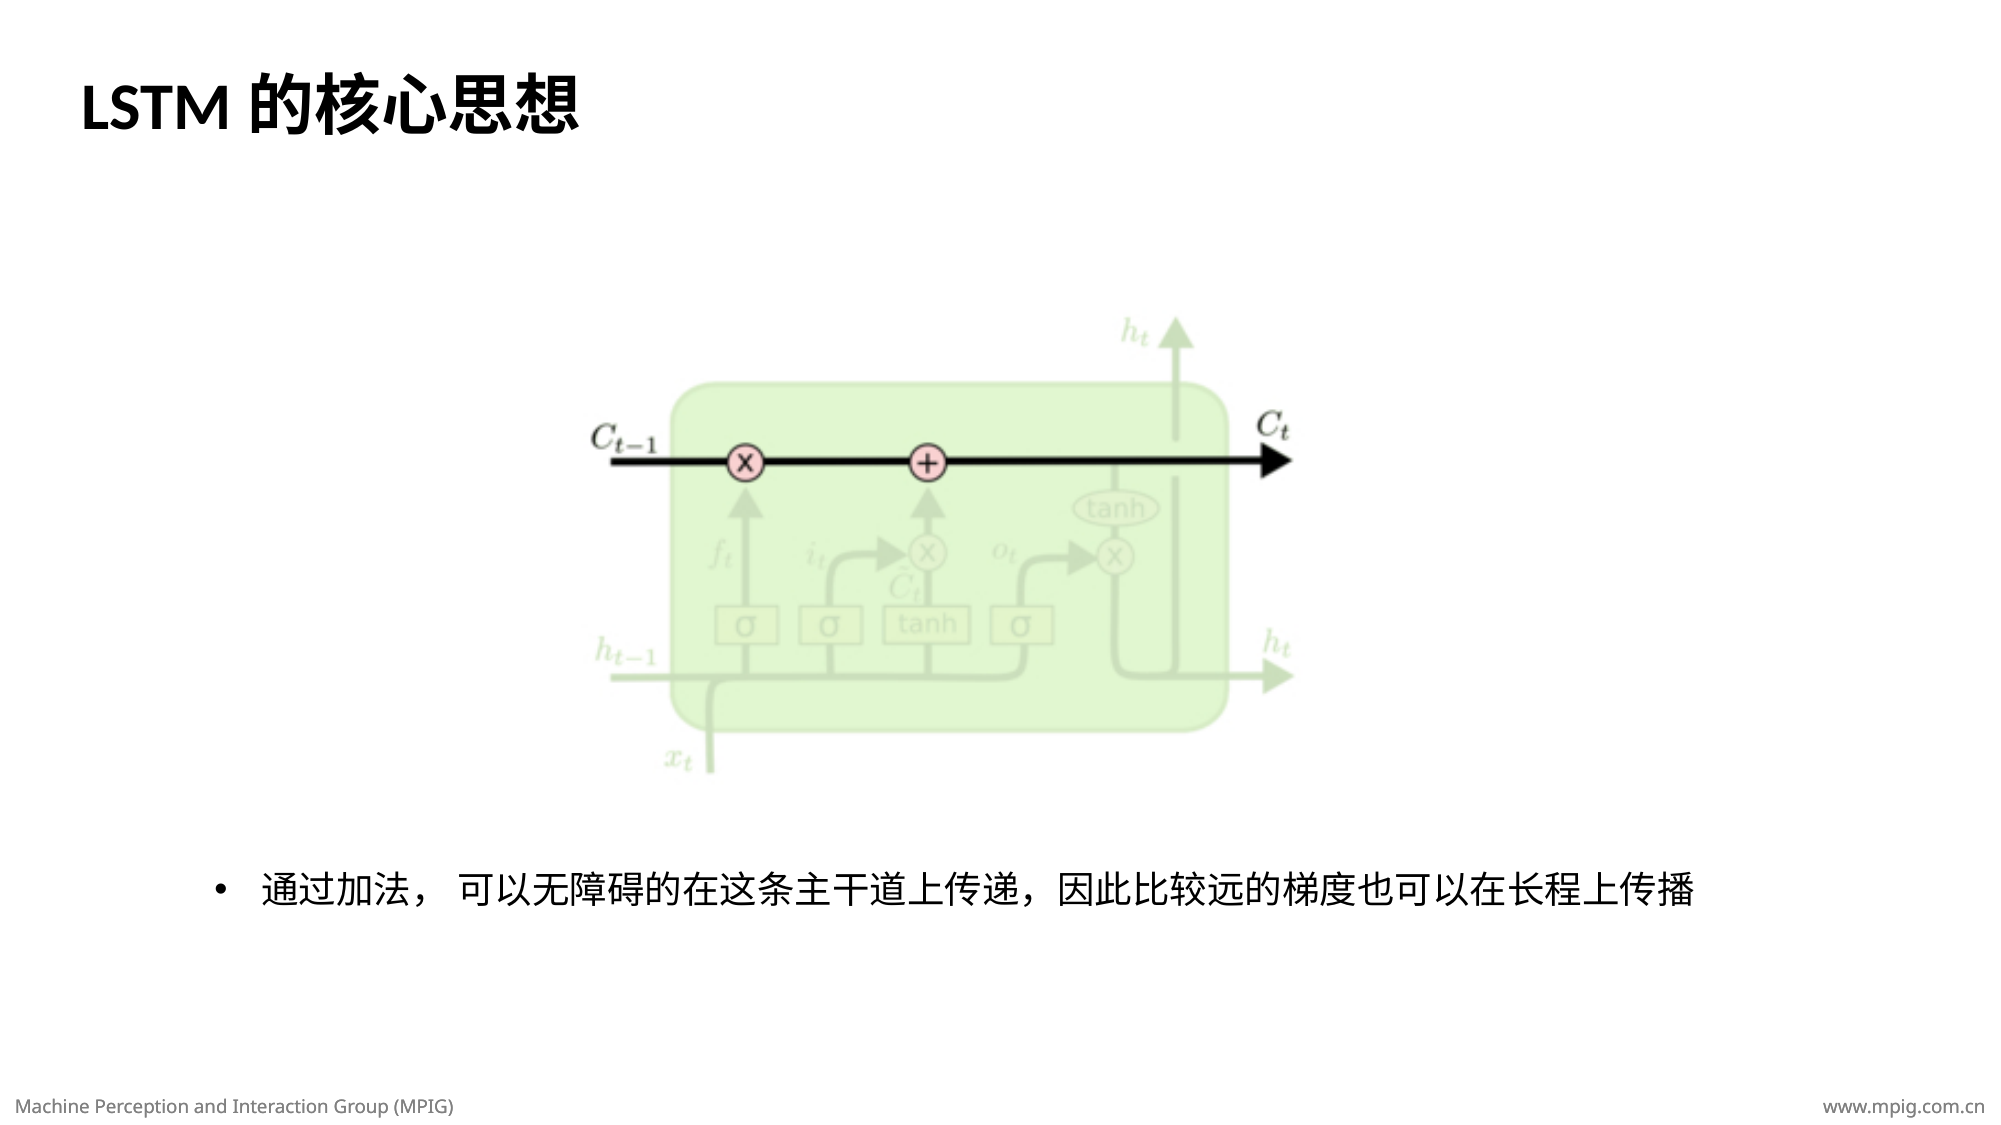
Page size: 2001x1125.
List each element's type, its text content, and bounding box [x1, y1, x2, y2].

picture [552, 287, 1373, 804]
text_box LSTM的核心思想 [51, 56, 597, 151]
